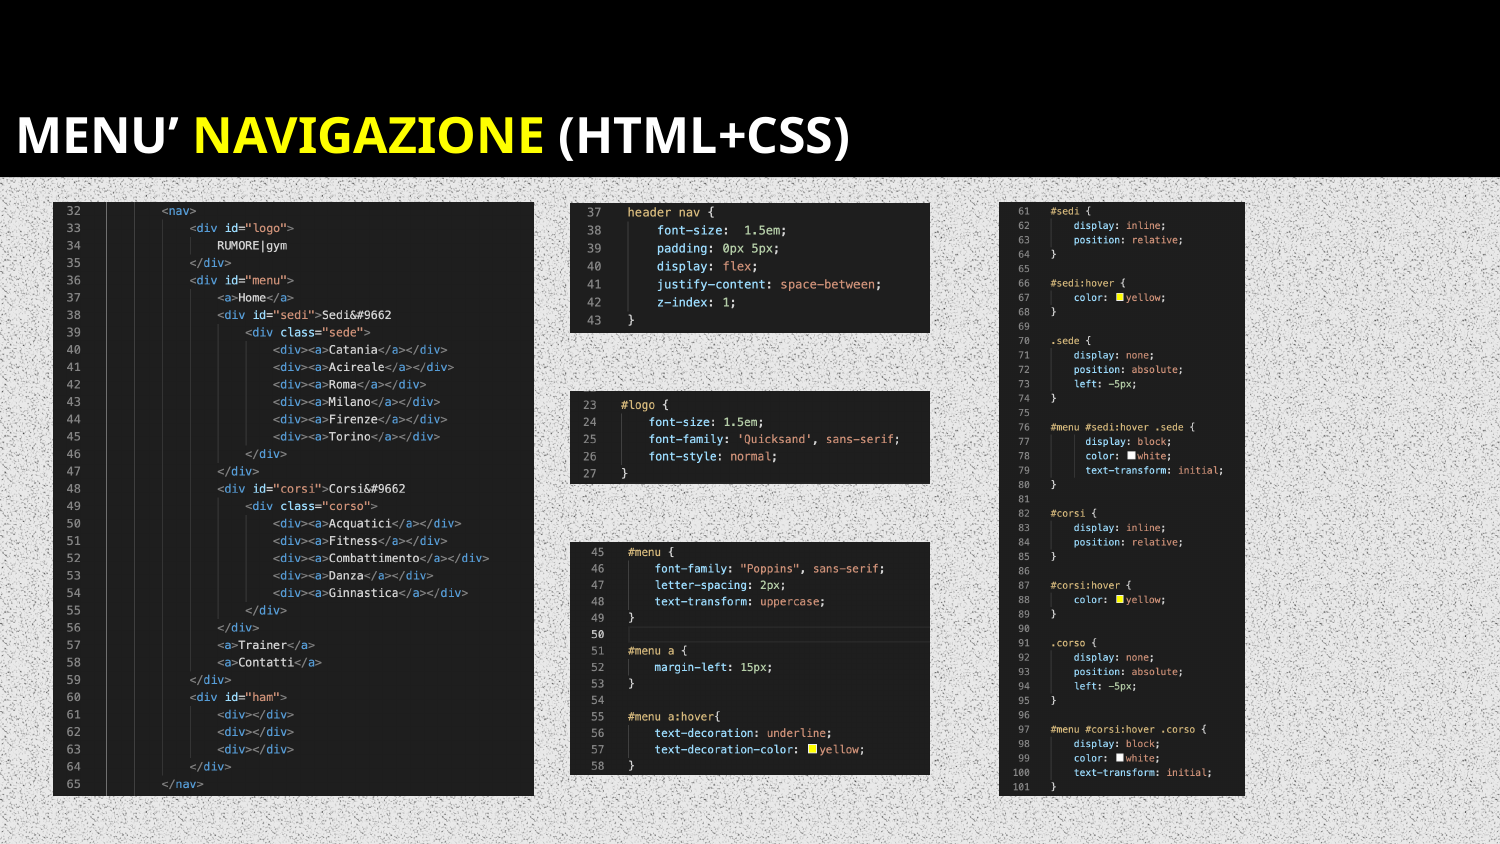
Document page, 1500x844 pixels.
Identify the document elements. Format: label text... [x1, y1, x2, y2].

title MENU’ NAVIGAZIONE (HTML+CSS) [0, 88, 1382, 183]
picture [0, 178, 1500, 844]
